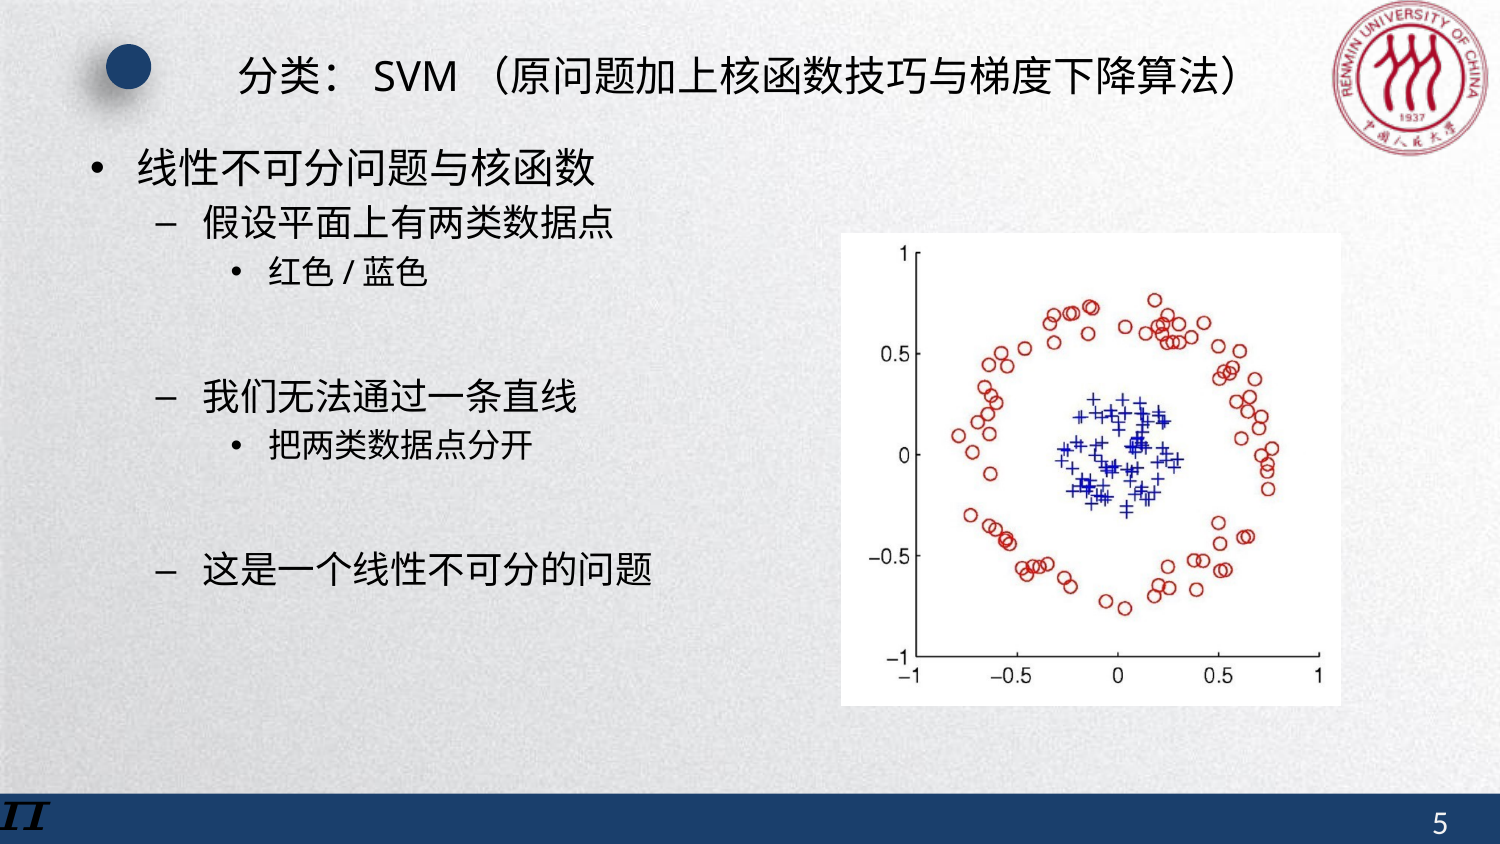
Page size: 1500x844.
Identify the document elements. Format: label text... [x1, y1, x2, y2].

title 分类：SVM（原问题加上核函数技巧与梯度下降算法） [75, 33, 1425, 116]
picture [0, 0, 1500, 793]
list 线性不可分问题与核函数 假设平面上有两类数据点 红色/蓝色 我们无法通过一条直线 把两类数据点分开 这是一个线性不可分的问题 [75, 134, 1425, 781]
